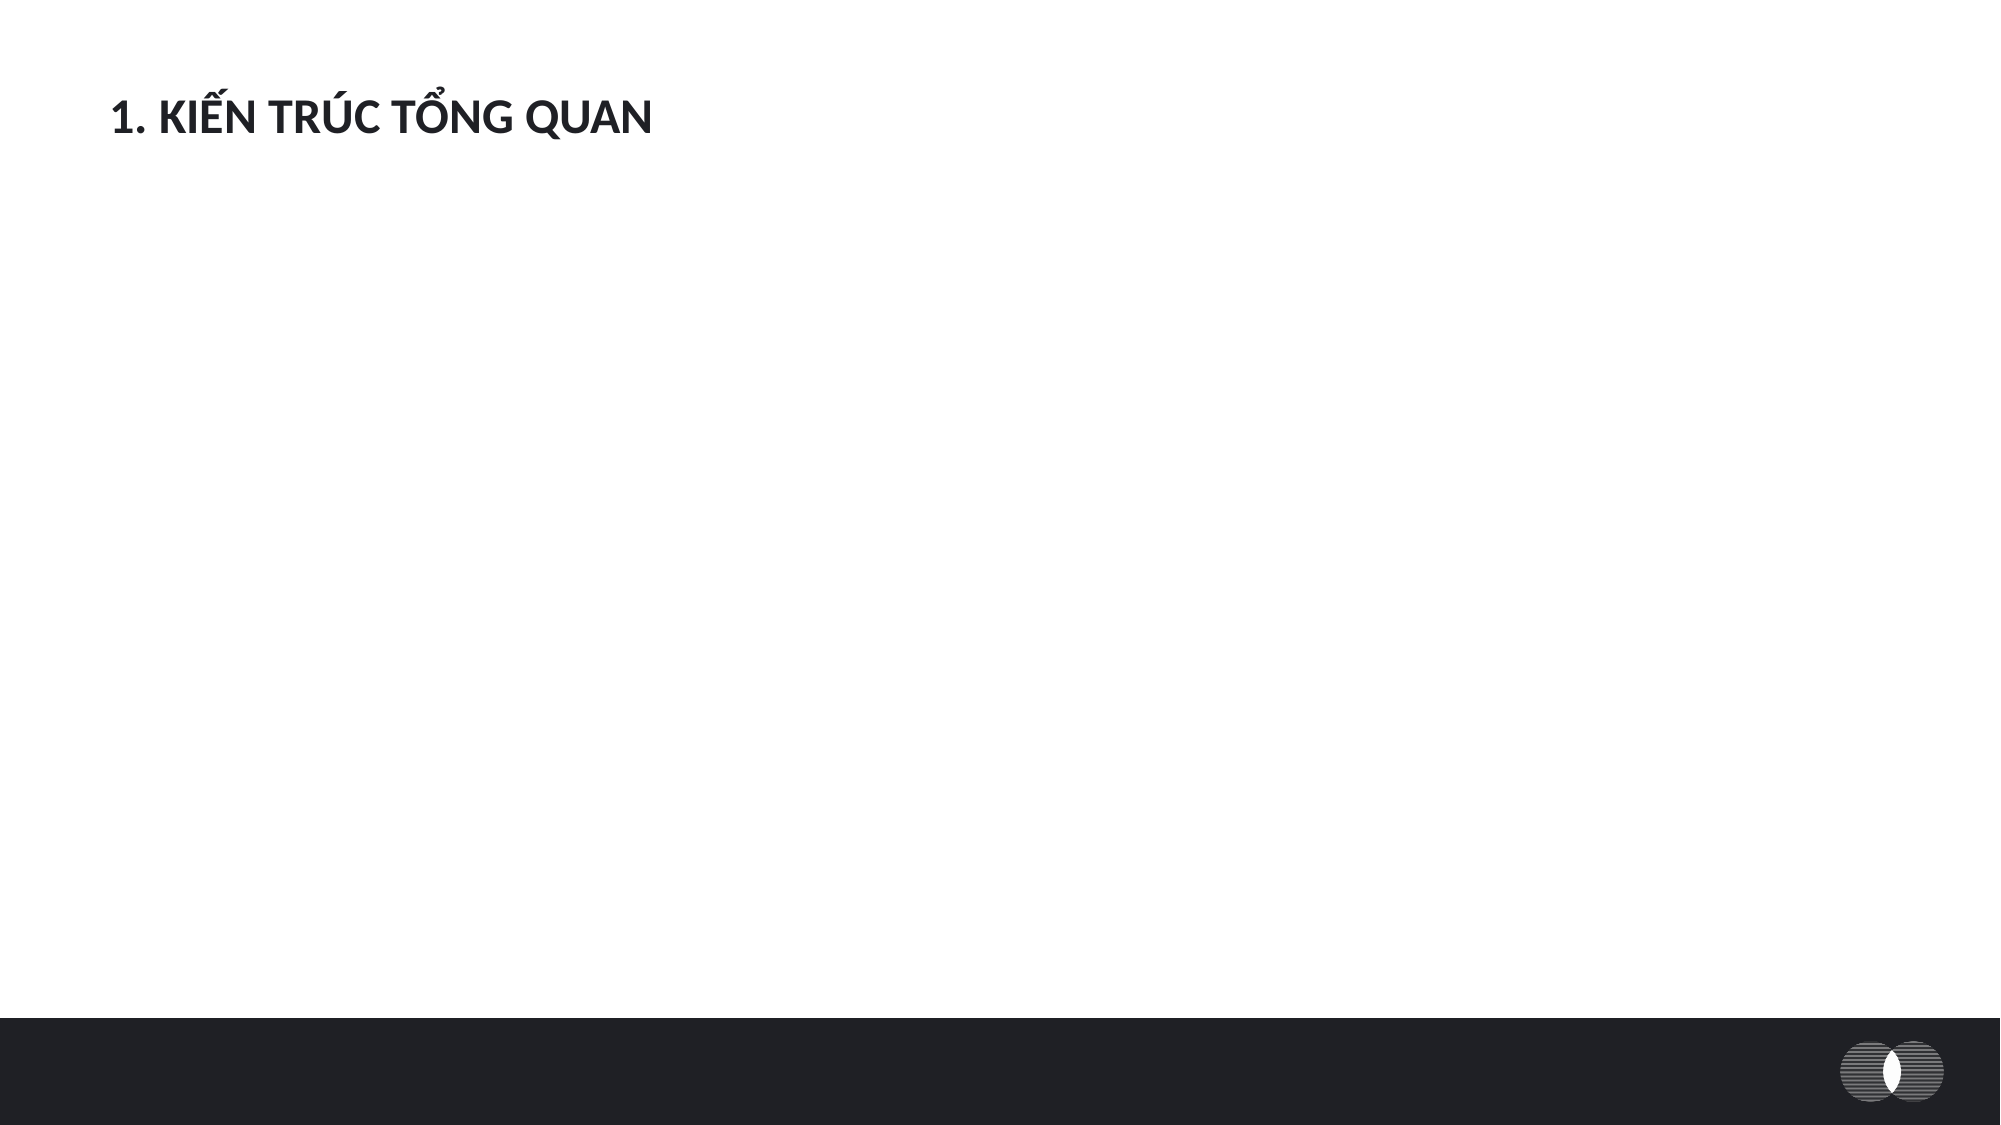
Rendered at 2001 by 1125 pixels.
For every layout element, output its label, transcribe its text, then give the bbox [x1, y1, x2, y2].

picture [1840, 1041, 1944, 1102]
text_box 1. KIẾN TRÚC TỔNG QUAN [94, 76, 968, 152]
text_box [0, 1018, 2000, 1125]
